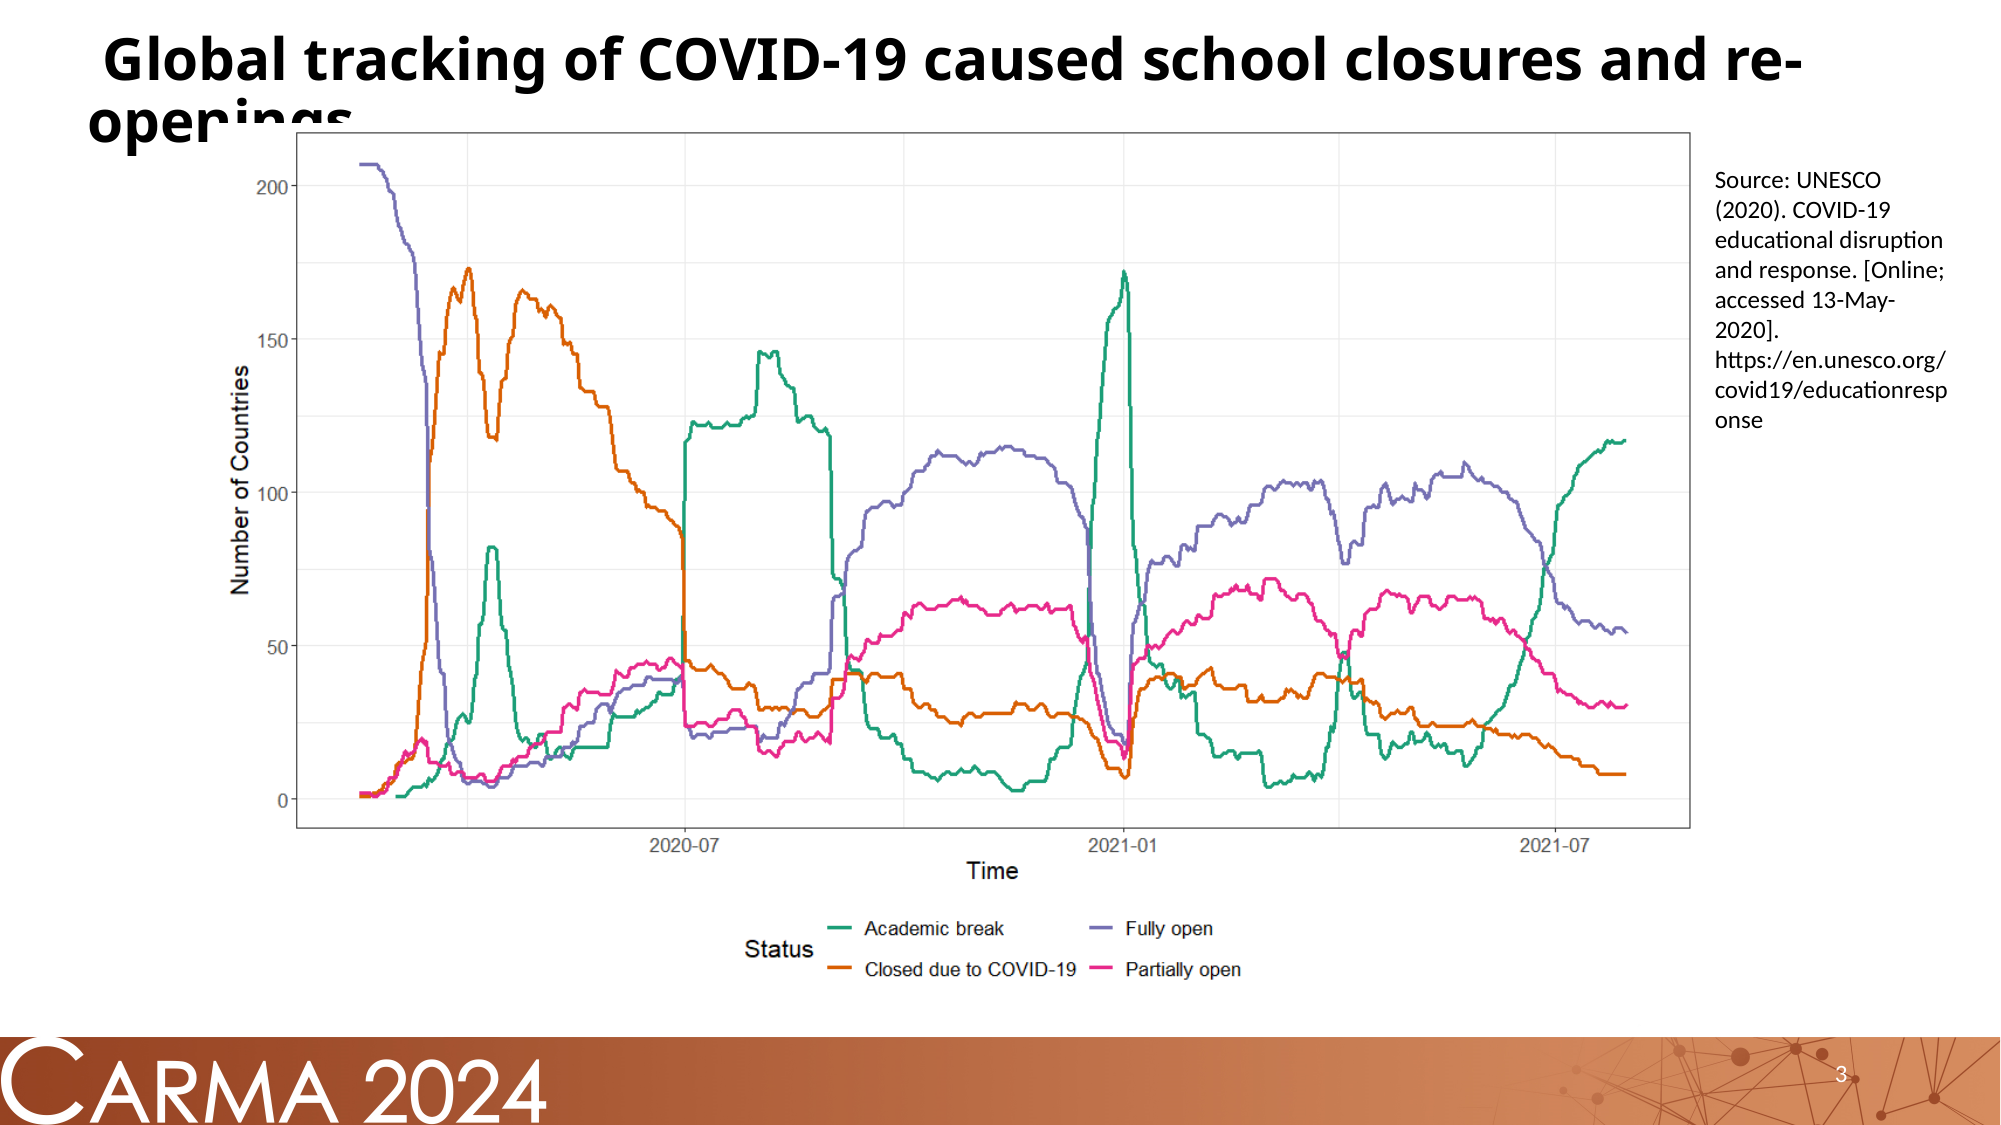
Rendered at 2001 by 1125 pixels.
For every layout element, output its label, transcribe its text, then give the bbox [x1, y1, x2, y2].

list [219, 123, 1700, 1002]
picture [0, 0, 2001, 1125]
text_box Source: UNESCO (2020). COVID-19 educational disruption and response. [Online; accessed 13-May-2020]. https://en.unesco.org/covid19/educationresponse [1700, 156, 1969, 441]
title Global tracking of COVID-19 caused school closures and re-openings [72, 22, 1928, 163]
slide_number 3 [1412, 1042, 1863, 1103]
